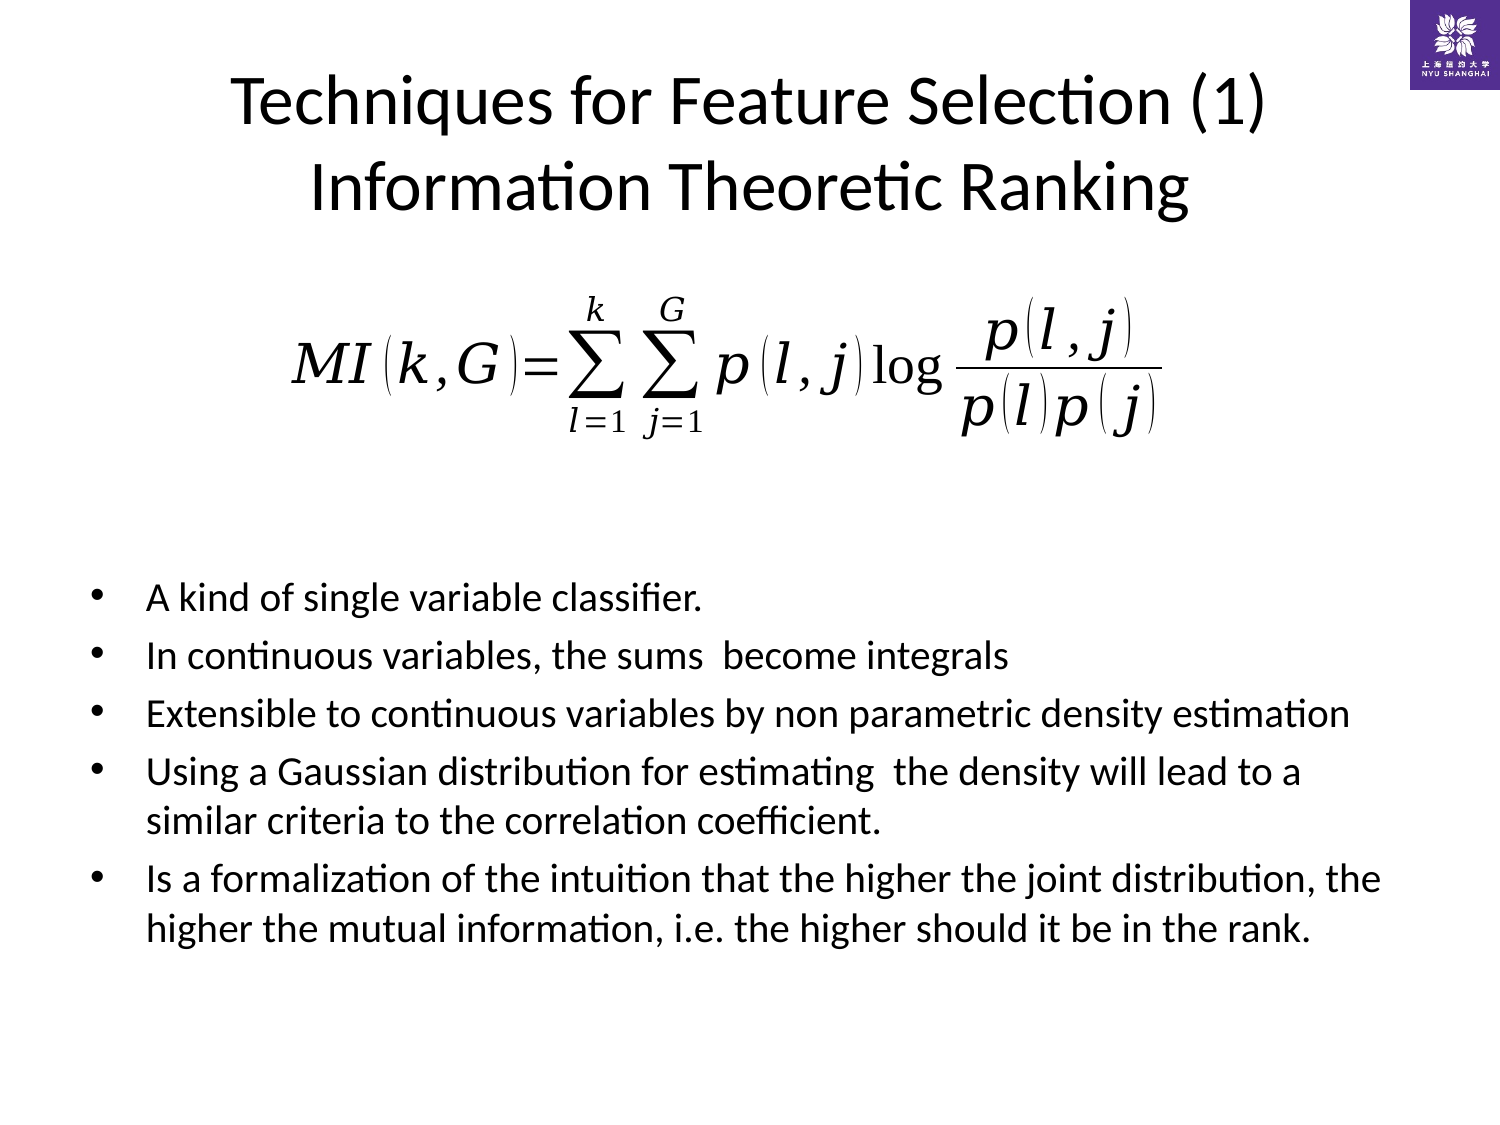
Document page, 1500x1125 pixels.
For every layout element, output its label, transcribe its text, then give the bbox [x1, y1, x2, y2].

title Techniques for Feature Selection (1) Information Theoretic Ranking [75, 45, 1425, 233]
list A kind of single variable classifier. In continuous variables, the sums become integrals Extensible to continuous variables by non parametric density estimation Using a Gaussian distribution for estimating the density will lead to a similar criteria to the correlation coefficient. Is a formalization of the intuition that the higher the joint distribution, the higher the mutual information, i.e. the higher should it be in the rank. [75, 562, 1425, 1005]
picture [1410, 0, 1500, 90]
